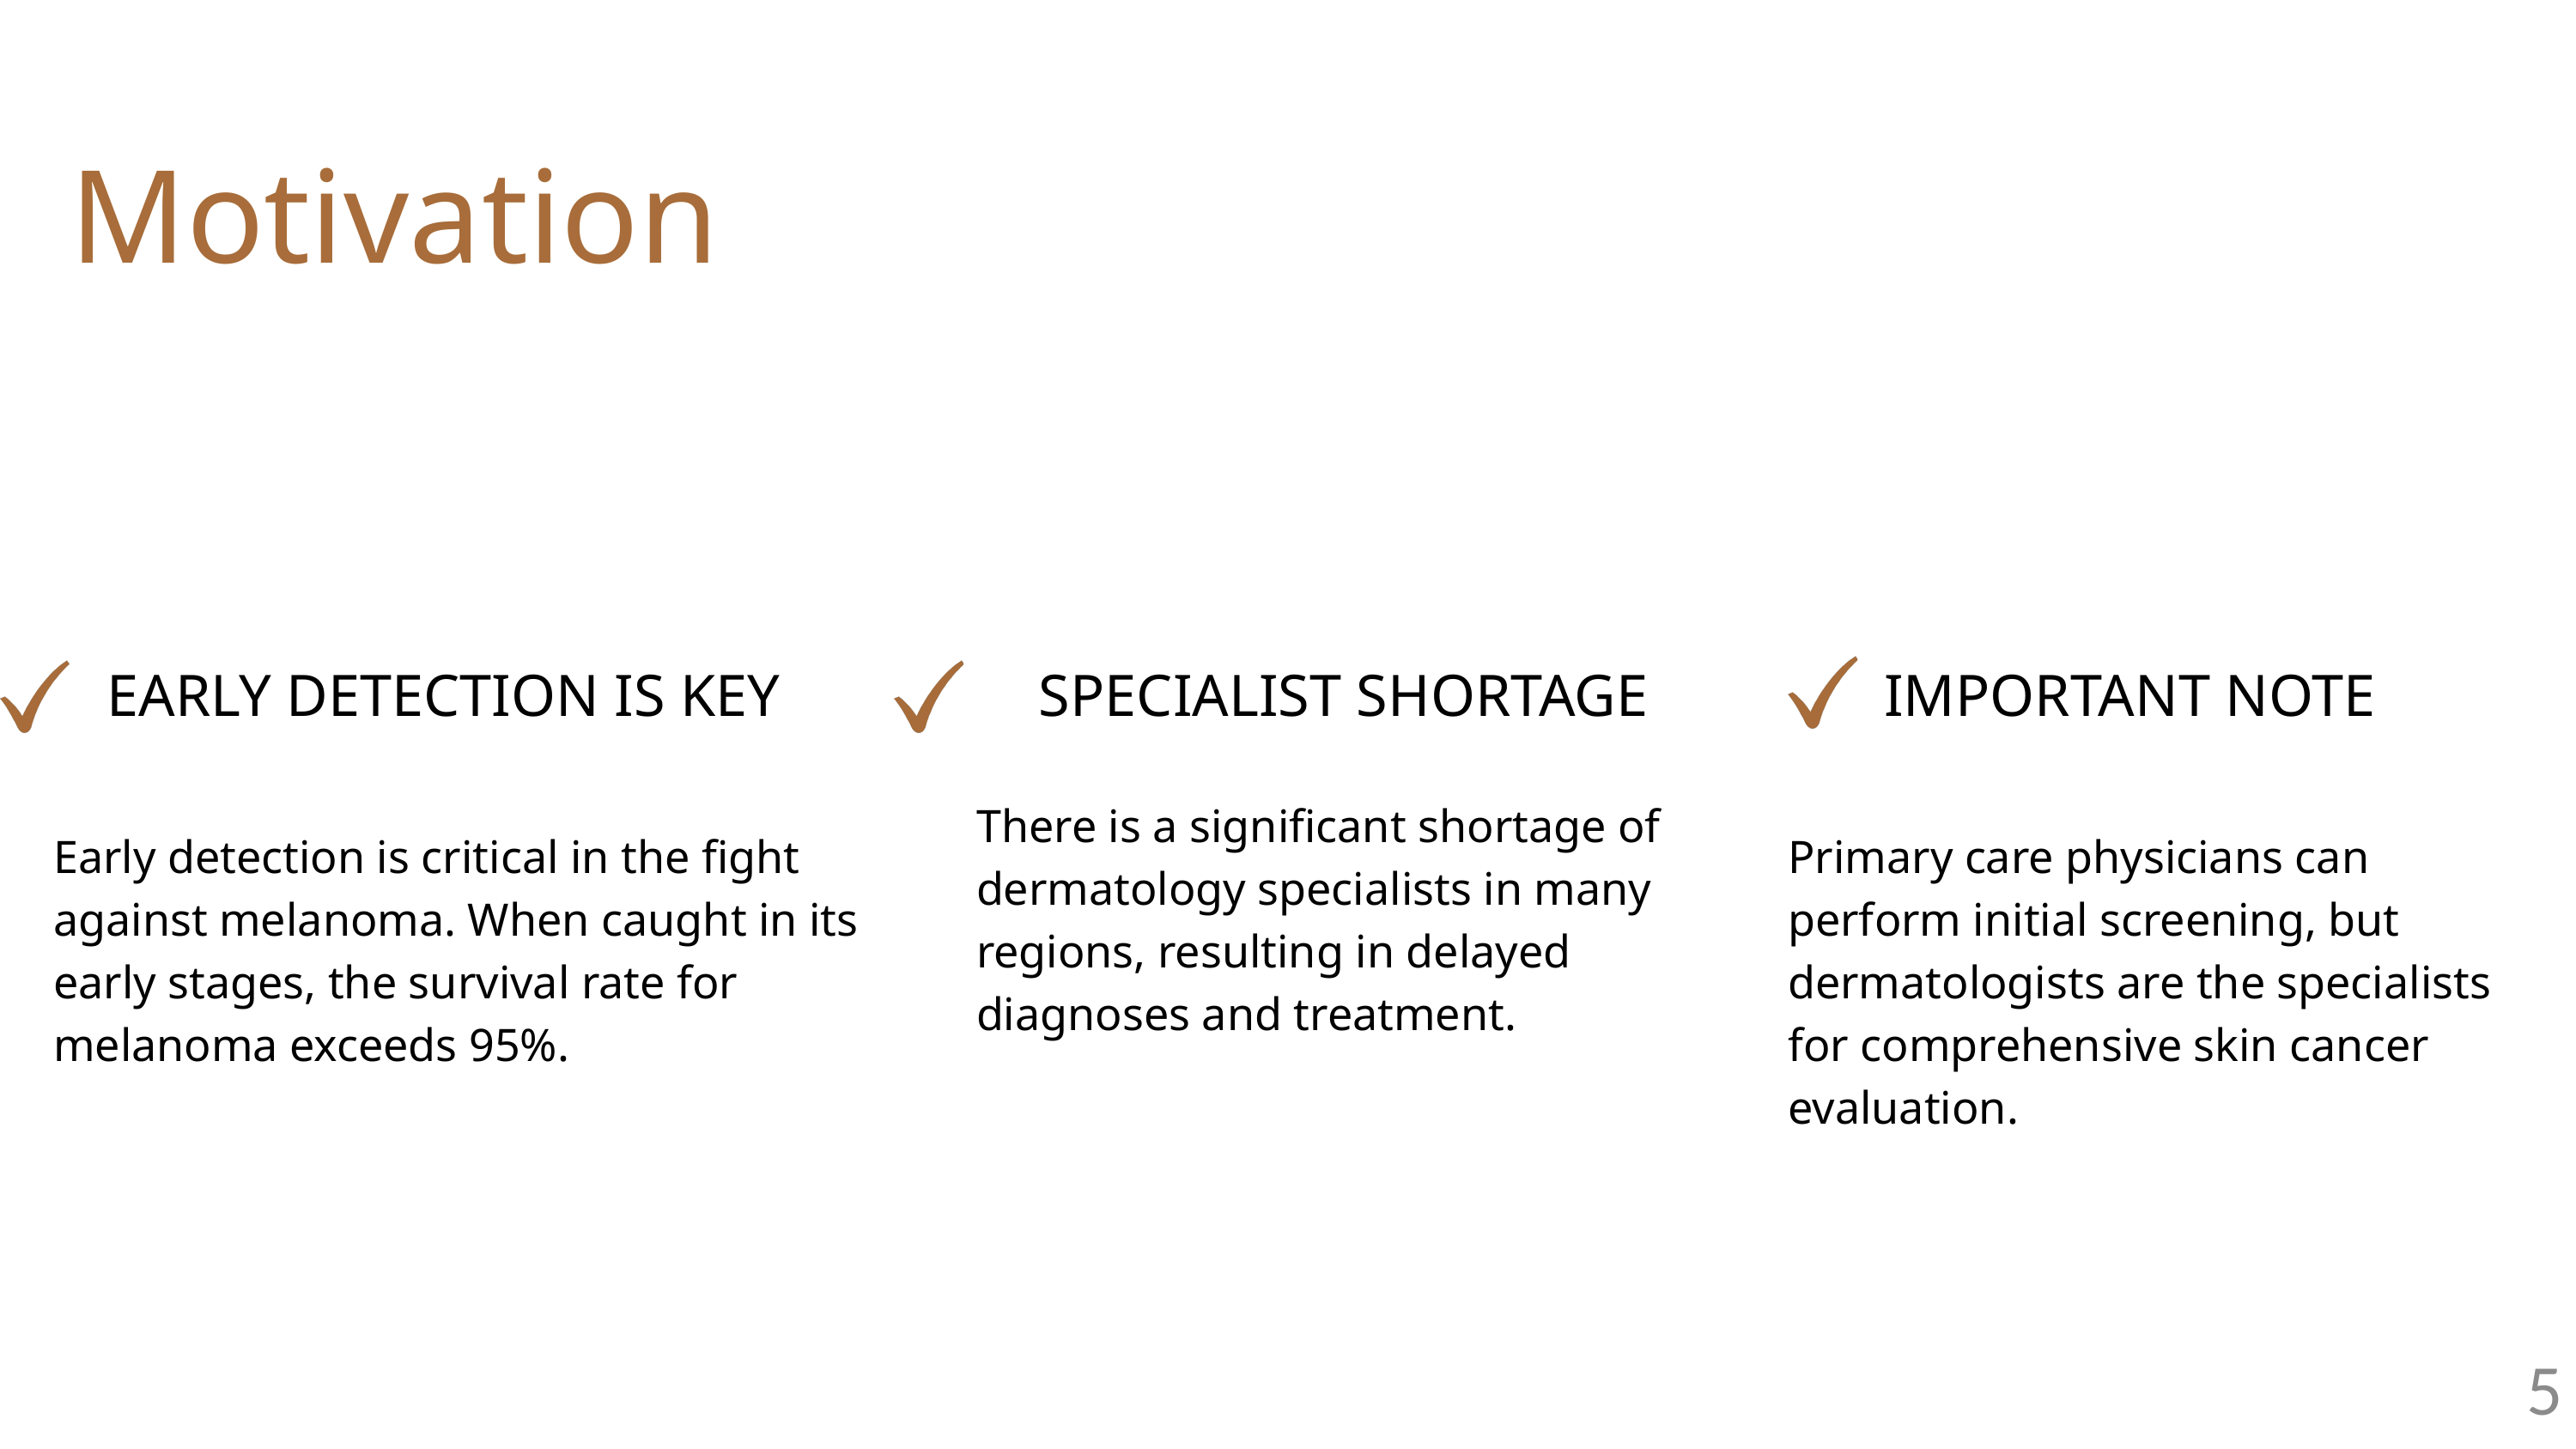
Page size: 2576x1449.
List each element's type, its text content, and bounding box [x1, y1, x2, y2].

text_box SPECIALIST SHORTAGE [1038, 658, 1680, 797]
text_box [1788, 656, 1858, 730]
text_box [0, 660, 70, 733]
text_box Early detection is critical in the fight against melanoma. When caught in its early stages, the survival rate for melanoma exceeds 95%. [53, 820, 872, 1133]
text_box IMPORTANT NOTE [1884, 658, 2398, 797]
text_box There is a significant shortage of dermatology specialists in many regions, resulting in delayed diagnoses and treatment. [975, 789, 1741, 1102]
text_box [894, 660, 964, 733]
slide_number 5 [2350, 1325, 2576, 1449]
text_box EARLY DETECTION IS KEY [106, 658, 819, 797]
text_box Motivation [69, 134, 1490, 289]
text_box Primary care physicians can perform initial screening, but dermatologists are the specialists for comprehensive skin cancer evaluation. [1788, 820, 2518, 1196]
